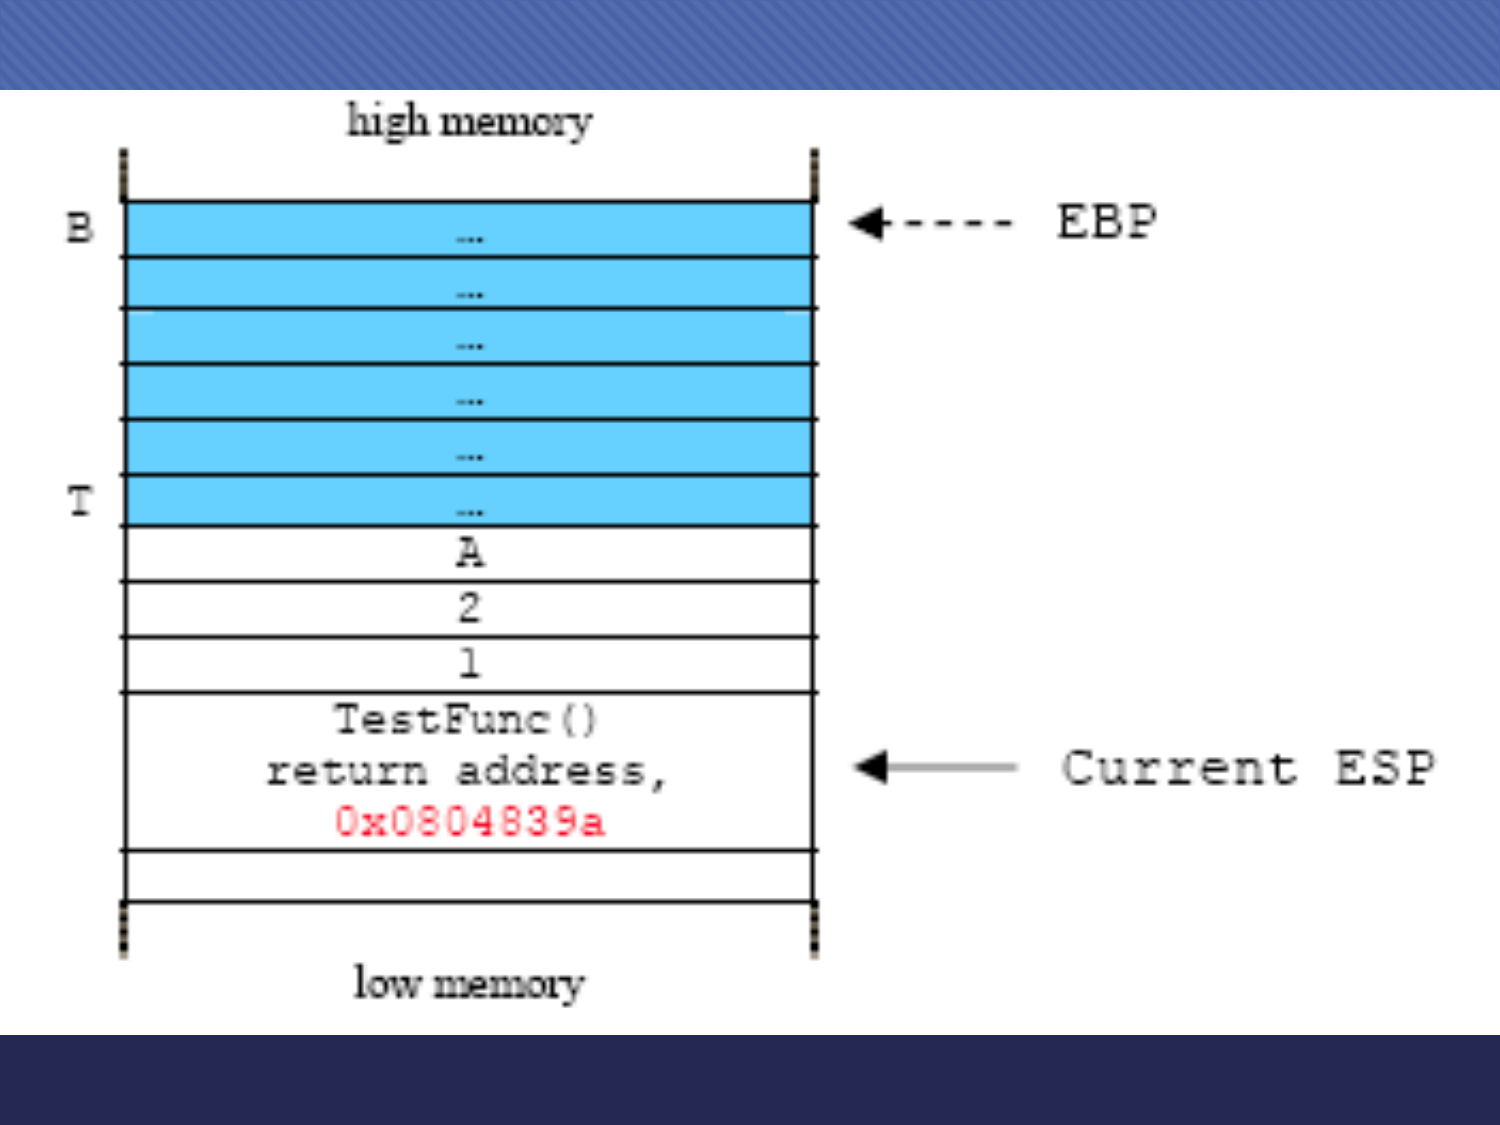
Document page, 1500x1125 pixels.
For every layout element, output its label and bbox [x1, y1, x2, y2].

picture [0, 90, 1500, 1035]
